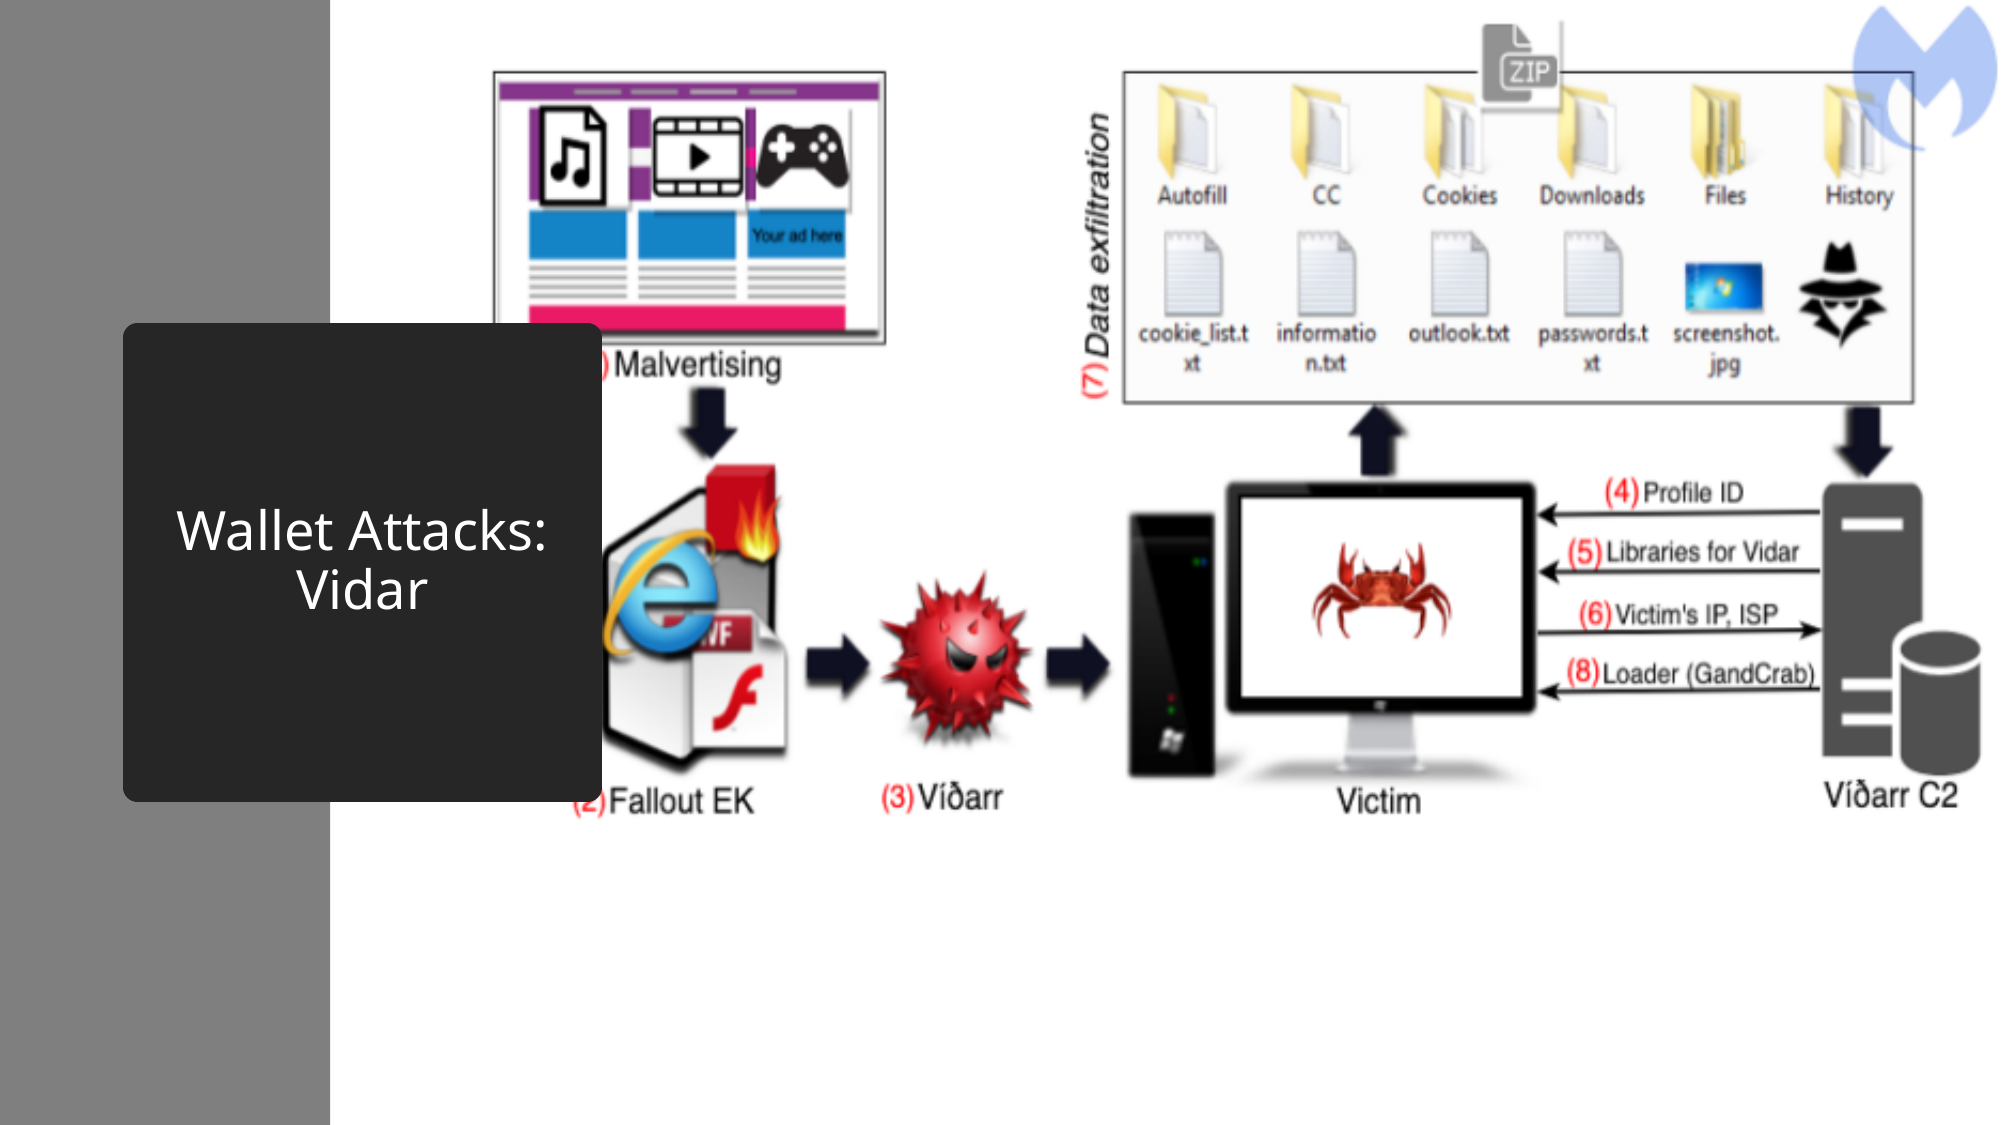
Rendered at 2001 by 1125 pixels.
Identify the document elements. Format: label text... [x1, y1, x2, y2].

text_box [0, 0, 331, 1125]
picture [483, 0, 2000, 855]
title Wallet Attacks: Vidar [137, 337, 483, 788]
